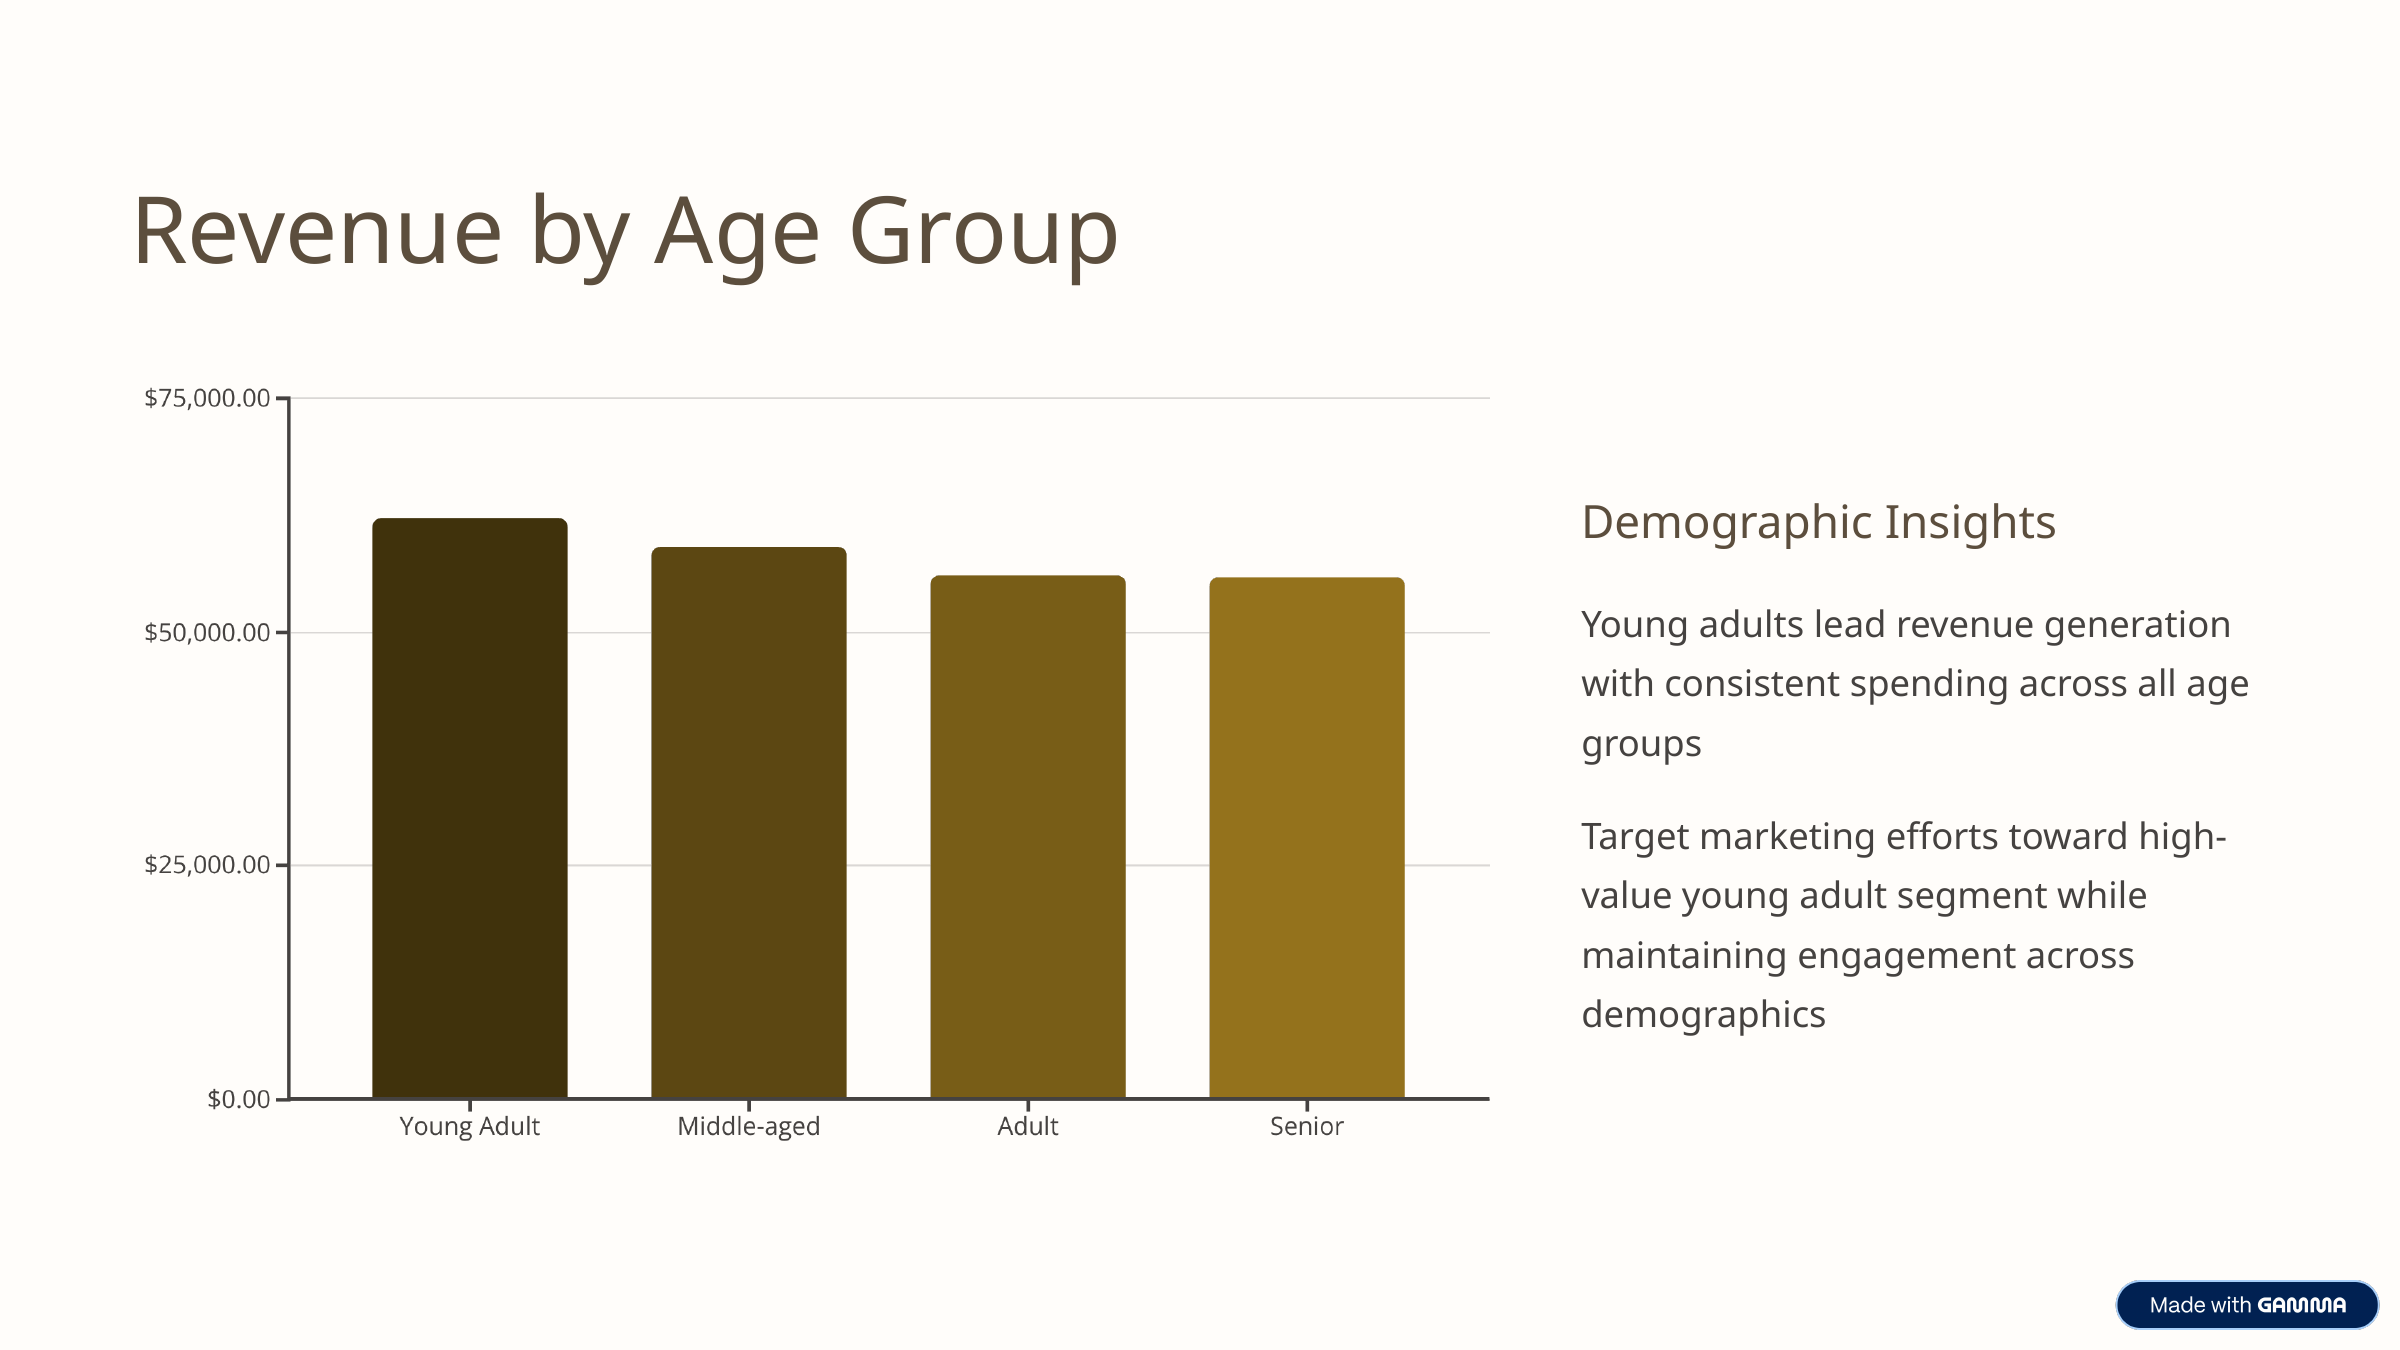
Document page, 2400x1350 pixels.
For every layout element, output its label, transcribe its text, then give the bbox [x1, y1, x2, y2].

text_box Revenue by Age Group [130, 166, 1226, 283]
picture [2106, 1271, 2389, 1339]
picture [130, 380, 1490, 1142]
text_box Target marketing efforts toward high-value young adult segment while maintaining engagement across demographics [1581, 797, 2271, 1036]
text_box Demographic Insights [1581, 490, 2110, 549]
text_box Young adults lead revenue generation with consistent spending across all age groups [1581, 585, 2271, 764]
